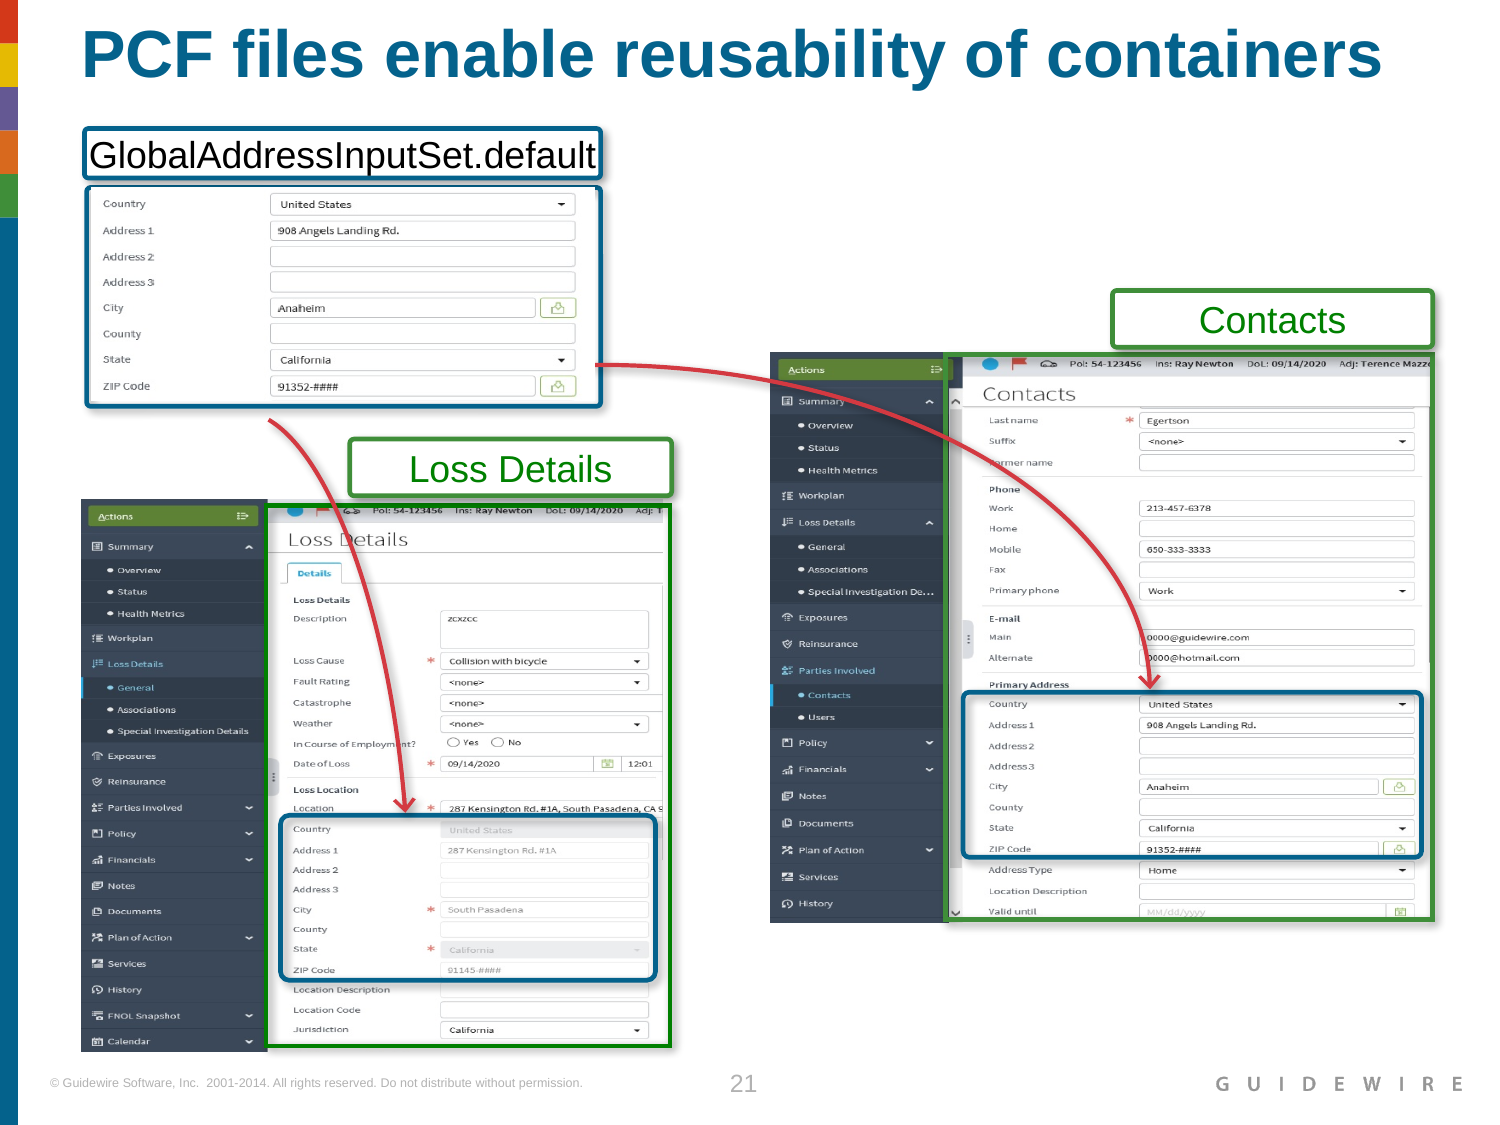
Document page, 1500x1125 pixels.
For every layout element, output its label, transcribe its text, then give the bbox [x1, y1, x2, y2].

picture [90, 188, 596, 401]
text_box Contacts [1112, 290, 1433, 344]
title PCF files enable reusability of containers [81, 19, 1446, 142]
text_box [268, 419, 328, 491]
text_box Loss Details [349, 439, 591, 491]
picture [1215, 1073, 1480, 1096]
text_box [591, 364, 761, 692]
text_box GlobalAddressInputSet.default [84, 128, 601, 178]
picture [769, 352, 1434, 924]
picture [80, 499, 663, 1053]
